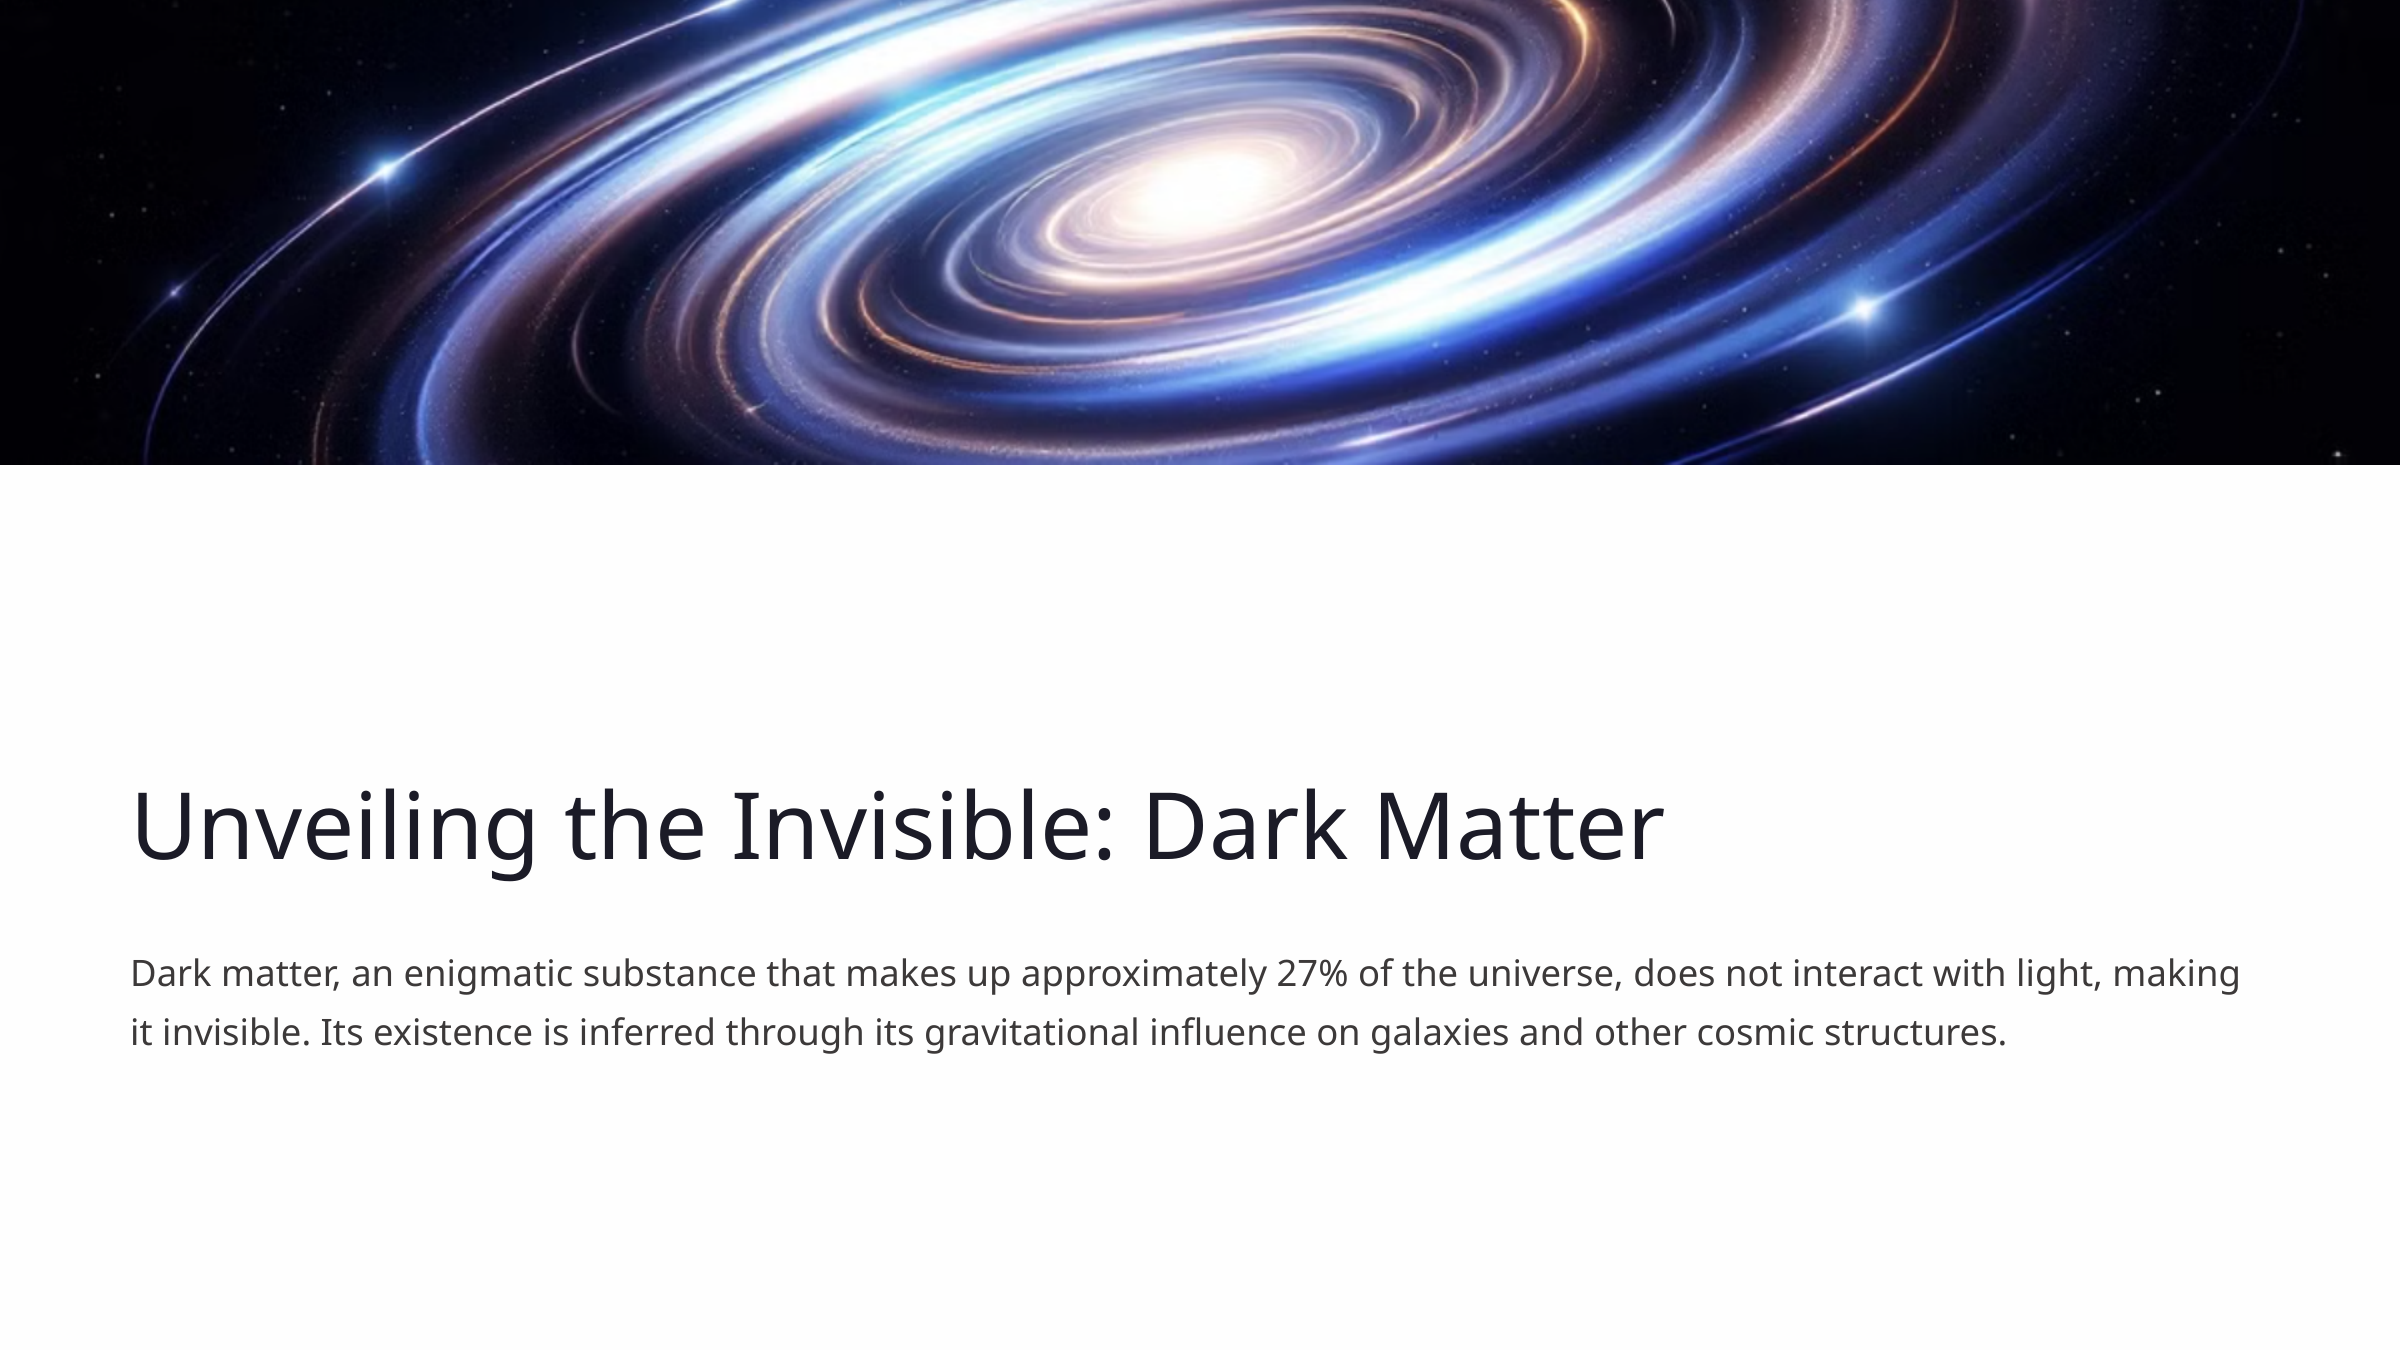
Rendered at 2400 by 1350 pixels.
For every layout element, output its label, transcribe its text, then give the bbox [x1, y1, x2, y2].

text_box Unveiling the Invisible: Dark Matter [130, 761, 1613, 879]
picture [0, 0, 2400, 466]
text_box Dark matter, an enigmatic substance that makes up approximately 27% of the universe, does not interact with light, making it invisible. Its existence is inferred through its gravitational influence on galaxies and other cosmic structures. [130, 933, 2270, 1053]
